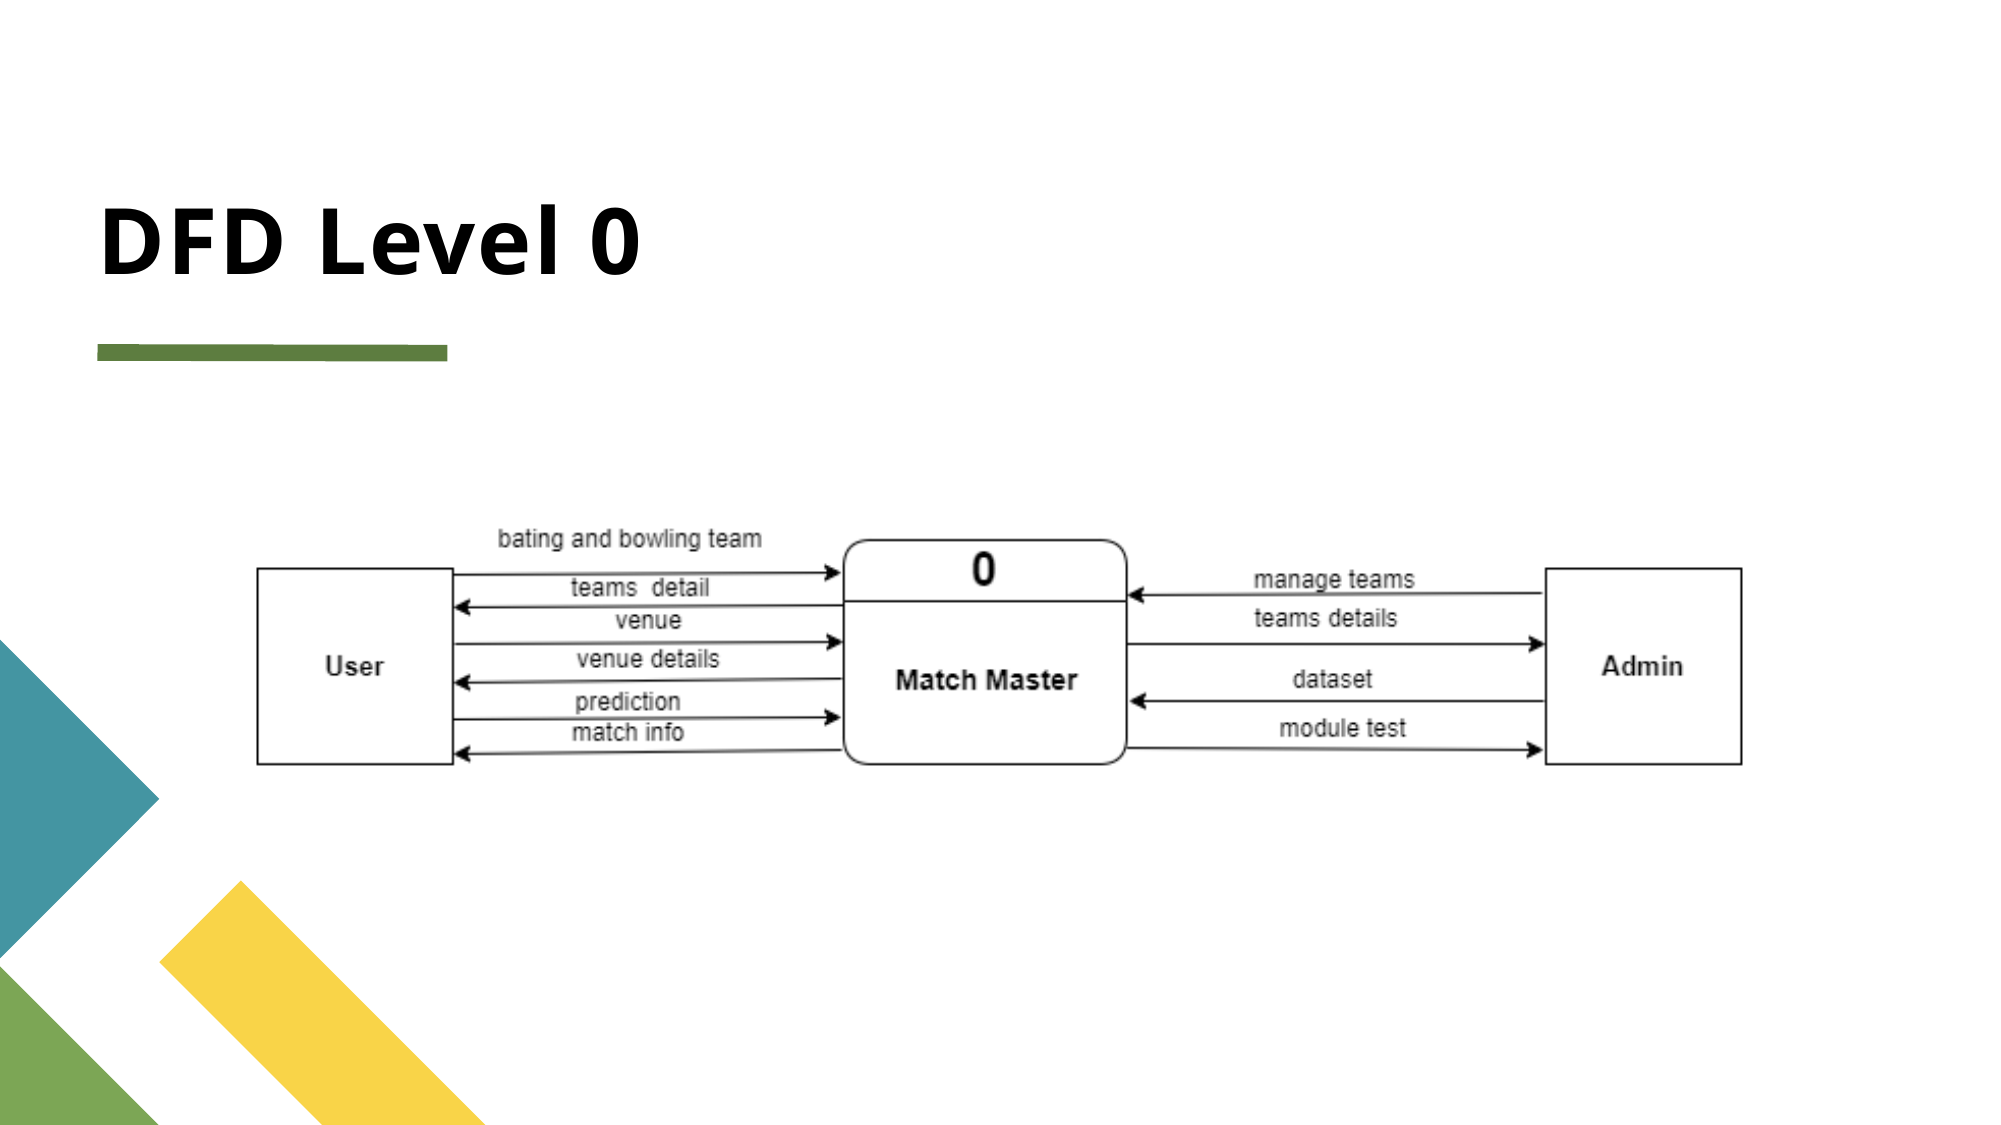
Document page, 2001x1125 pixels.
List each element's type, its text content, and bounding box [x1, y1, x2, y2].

title DFD Level 0 [97, 16, 1882, 293]
picture [196, 452, 1804, 833]
